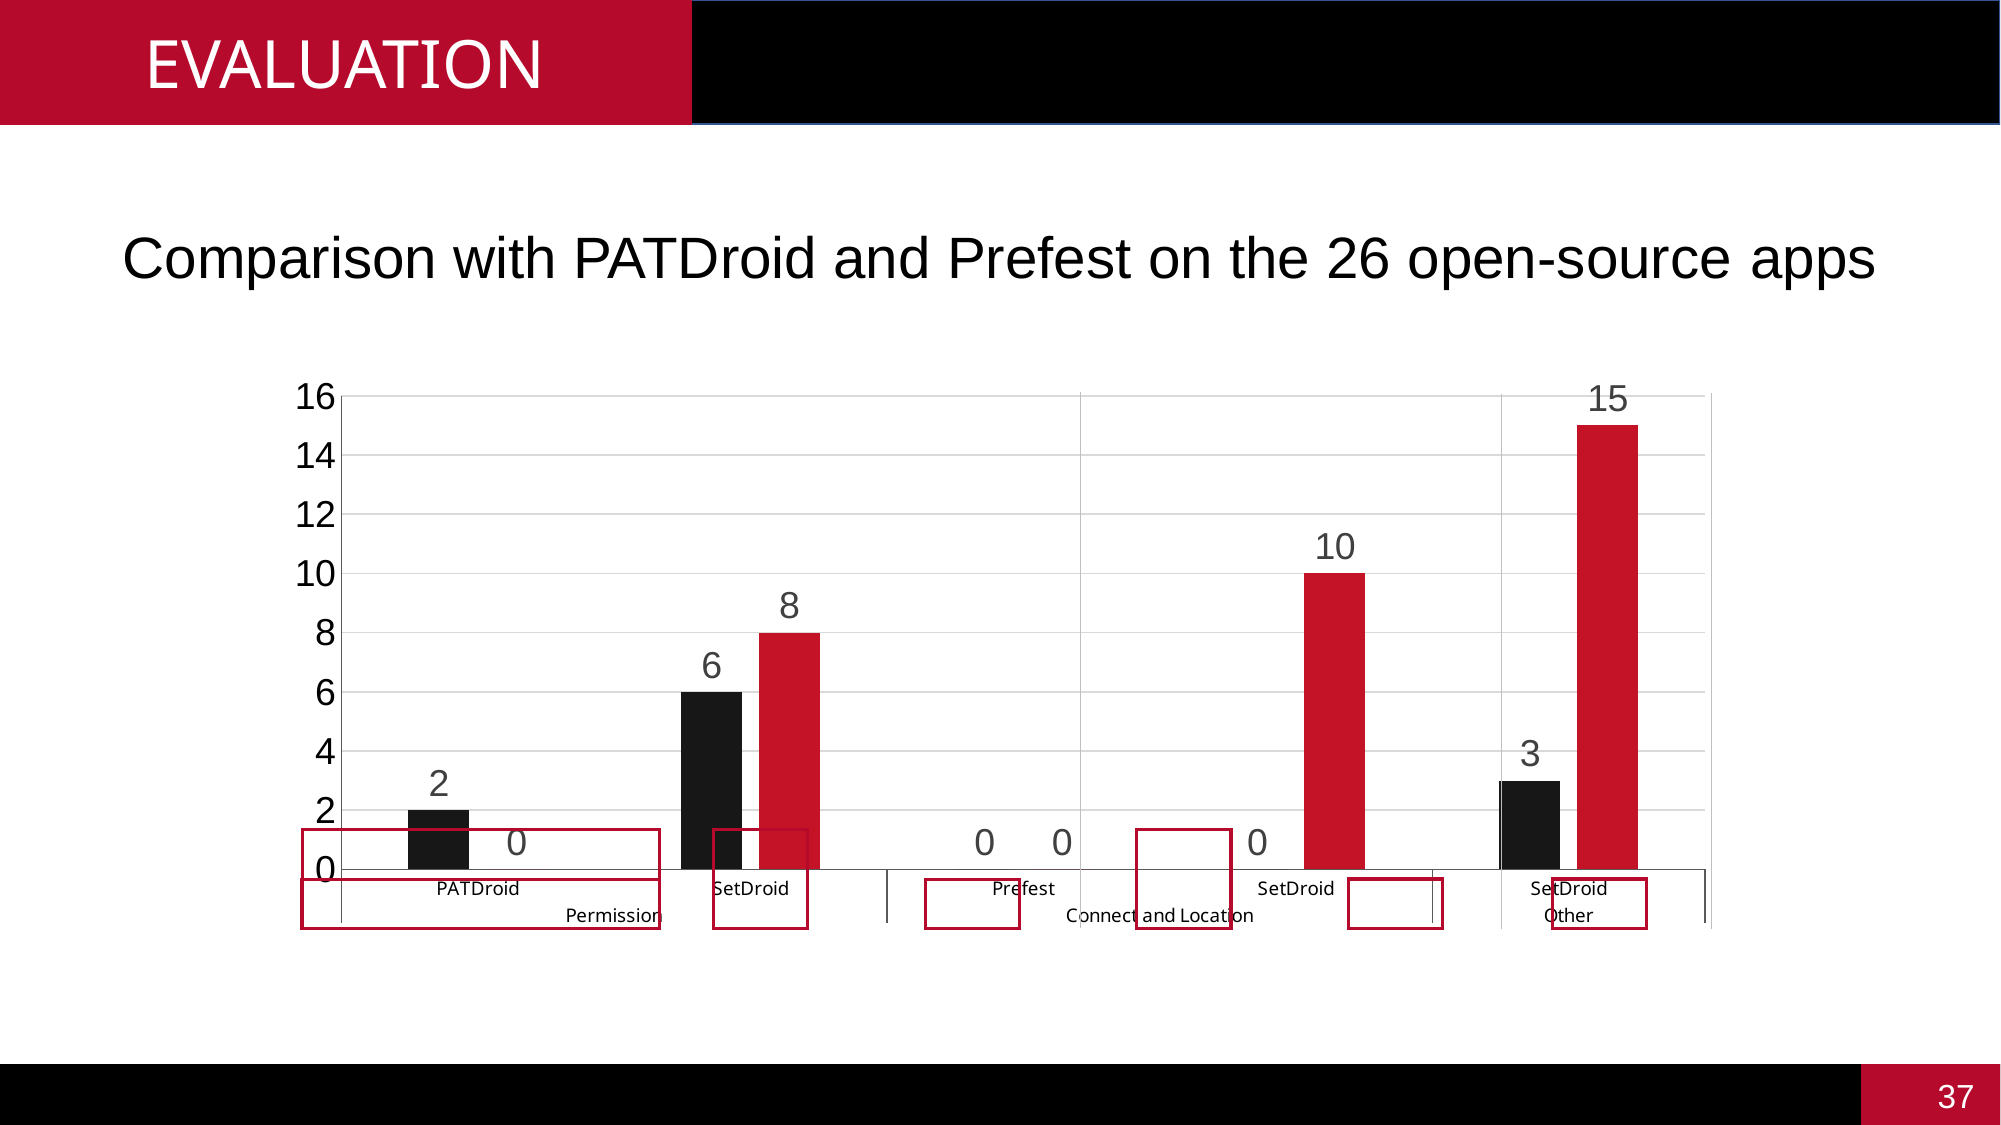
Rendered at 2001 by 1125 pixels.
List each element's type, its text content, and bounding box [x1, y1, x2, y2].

text_box Comparison with PATDroid and Prefest on the 26 open-source apps [56, 212, 1944, 298]
text_box [692, 0, 2000, 125]
slide_number 36 [1912, 1056, 2000, 1125]
chart [265, 363, 1735, 941]
text_box EVALUATION [0, 0, 692, 125]
